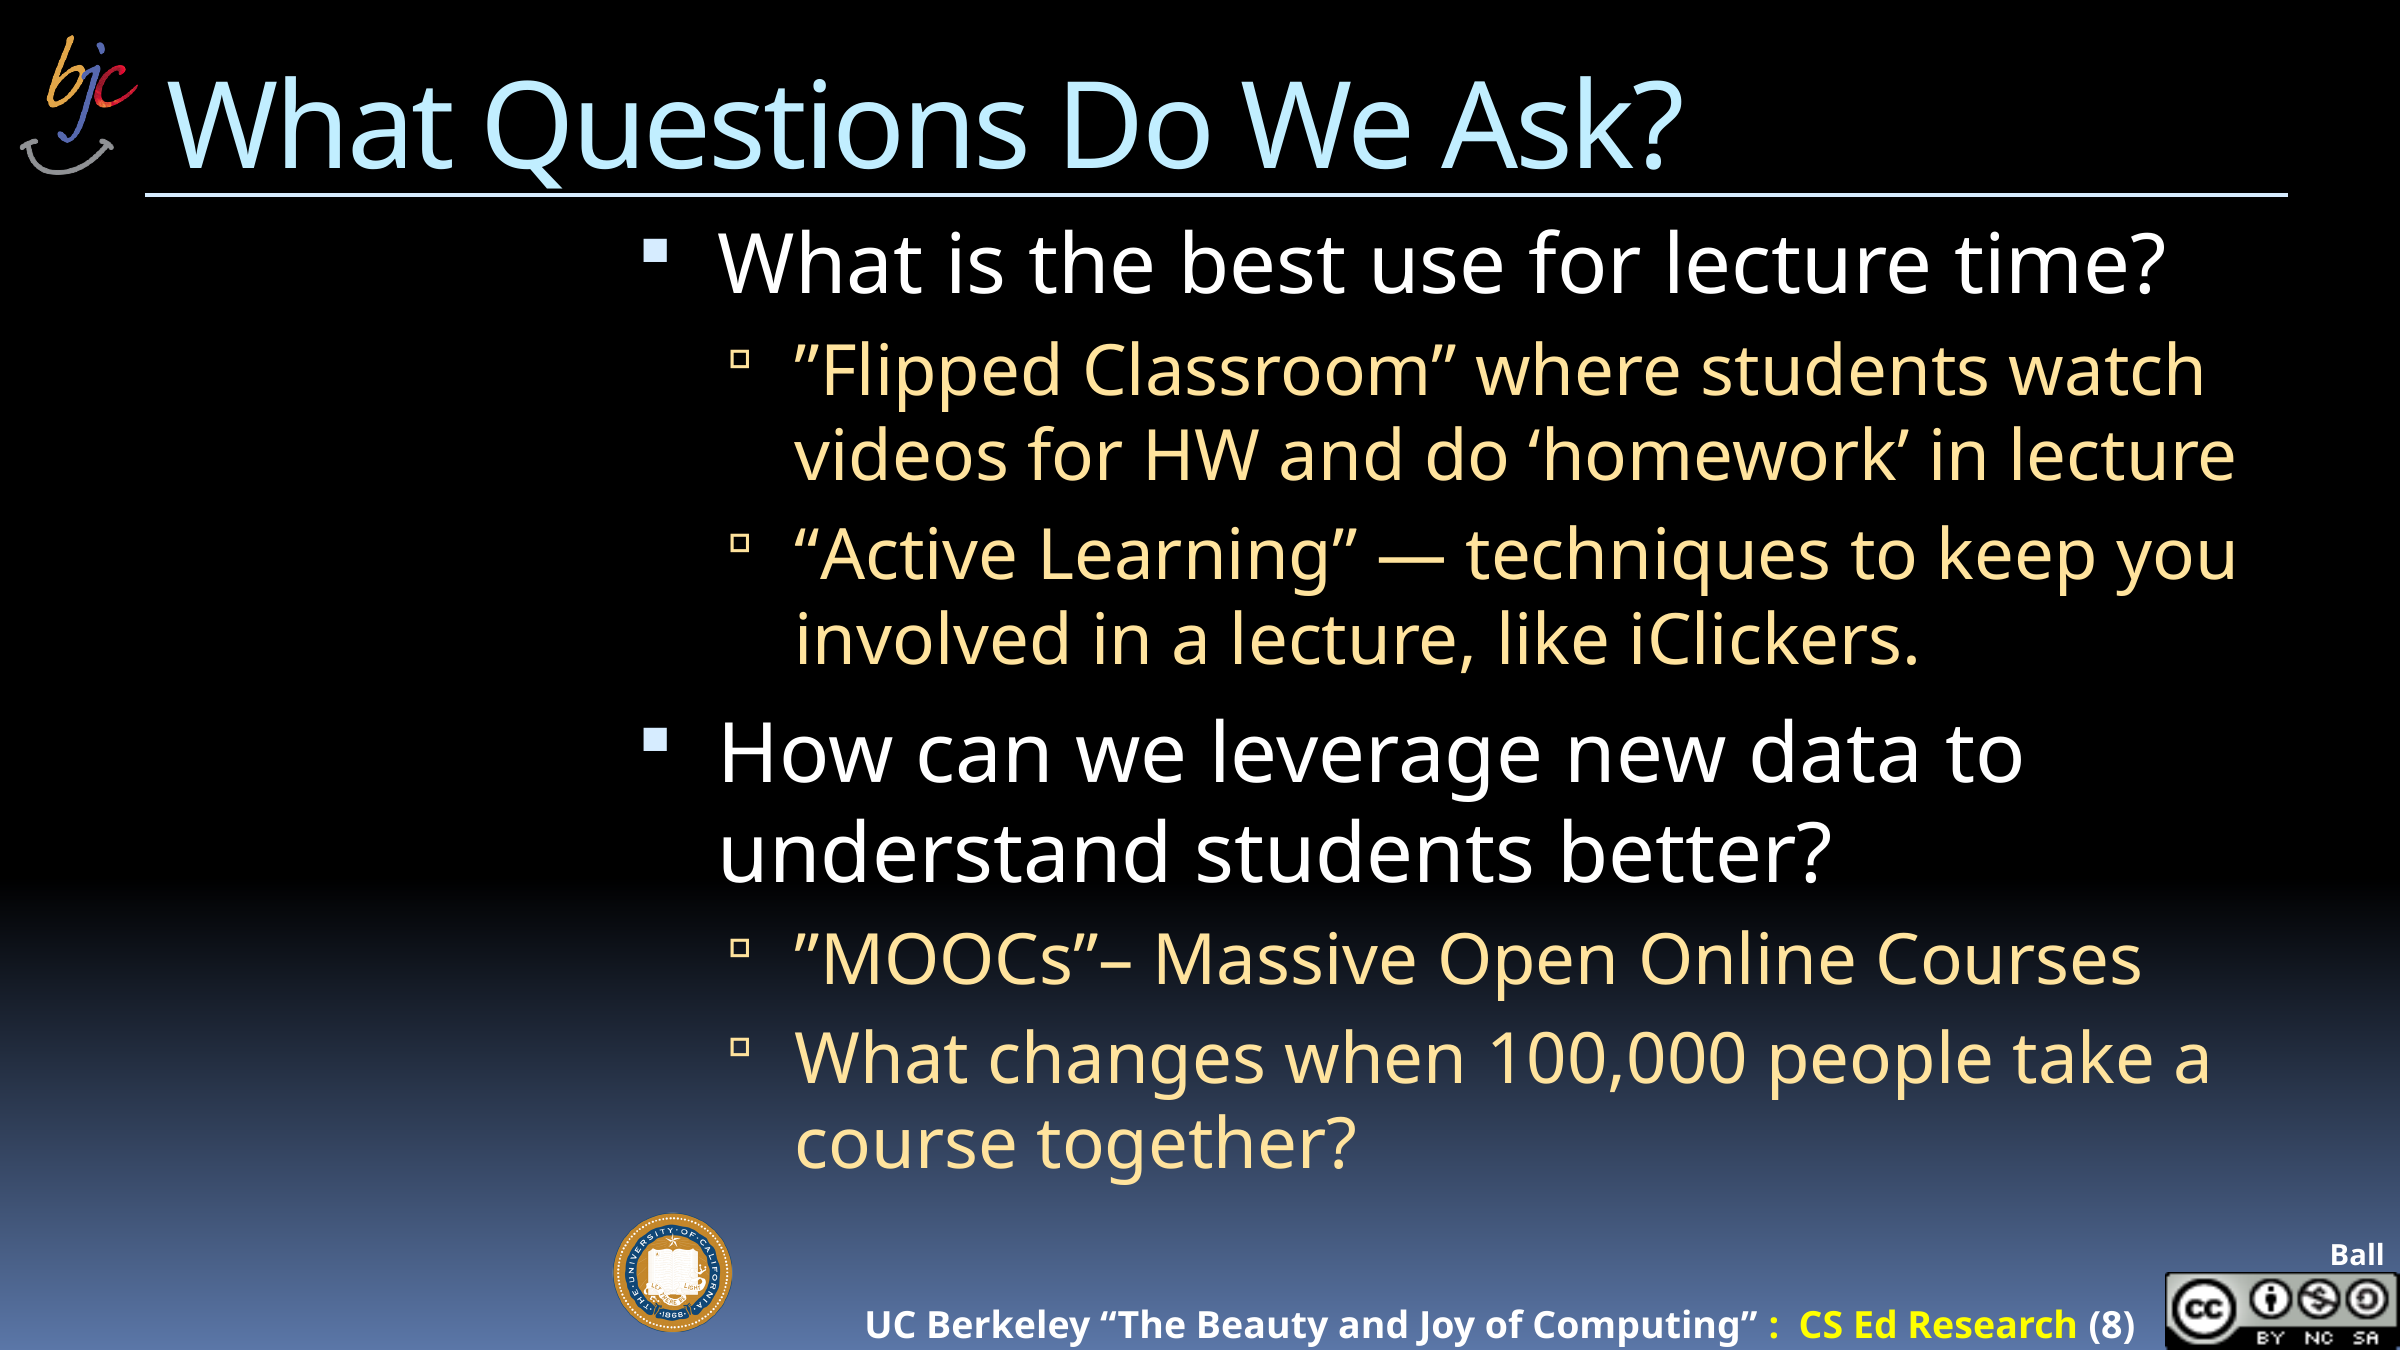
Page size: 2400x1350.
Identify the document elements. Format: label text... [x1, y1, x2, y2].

picture [19, 35, 138, 175]
list What is the best use for lecture time? ”Flipped Classroom” where students watch videos for HW and do ‘homework’ in lecture “Active Learning” — techniques to keep you involved in a lecture, like iClickers. How can we leverage new data to understand students better? ”MOOCs”– Massive Open Online Courses What changes when 100,000 people take a course together? [599, 199, 2288, 1276]
picture [612, 1276, 733, 1333]
title What Questions Do We Ask? [144, 36, 2288, 187]
picture [2165, 1272, 2400, 1350]
